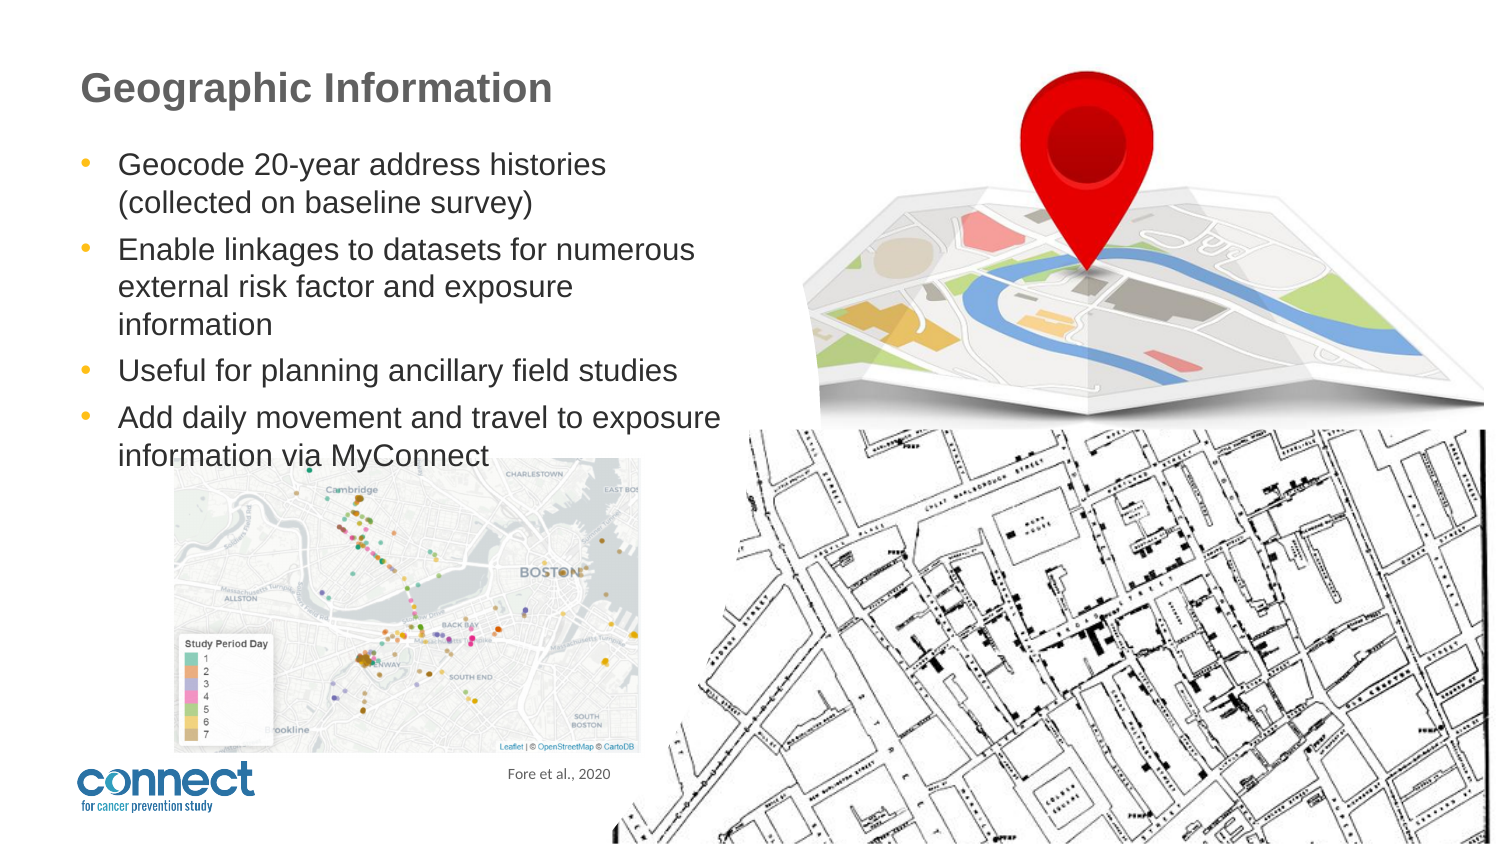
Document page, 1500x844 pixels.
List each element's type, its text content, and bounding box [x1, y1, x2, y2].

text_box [169, 453, 595, 791]
picture [600, 63, 1500, 844]
list Geocode 20-year address histories (collected on baseline survey) Enable linkages to datasets for numerous external risk factor and exposure information Useful for planning ancillary field studies Add daily movement and travel to exposure information via MyConnect [80, 144, 684, 575]
picture [77, 761, 255, 813]
title Geographic Information [80, 31, 1368, 141]
